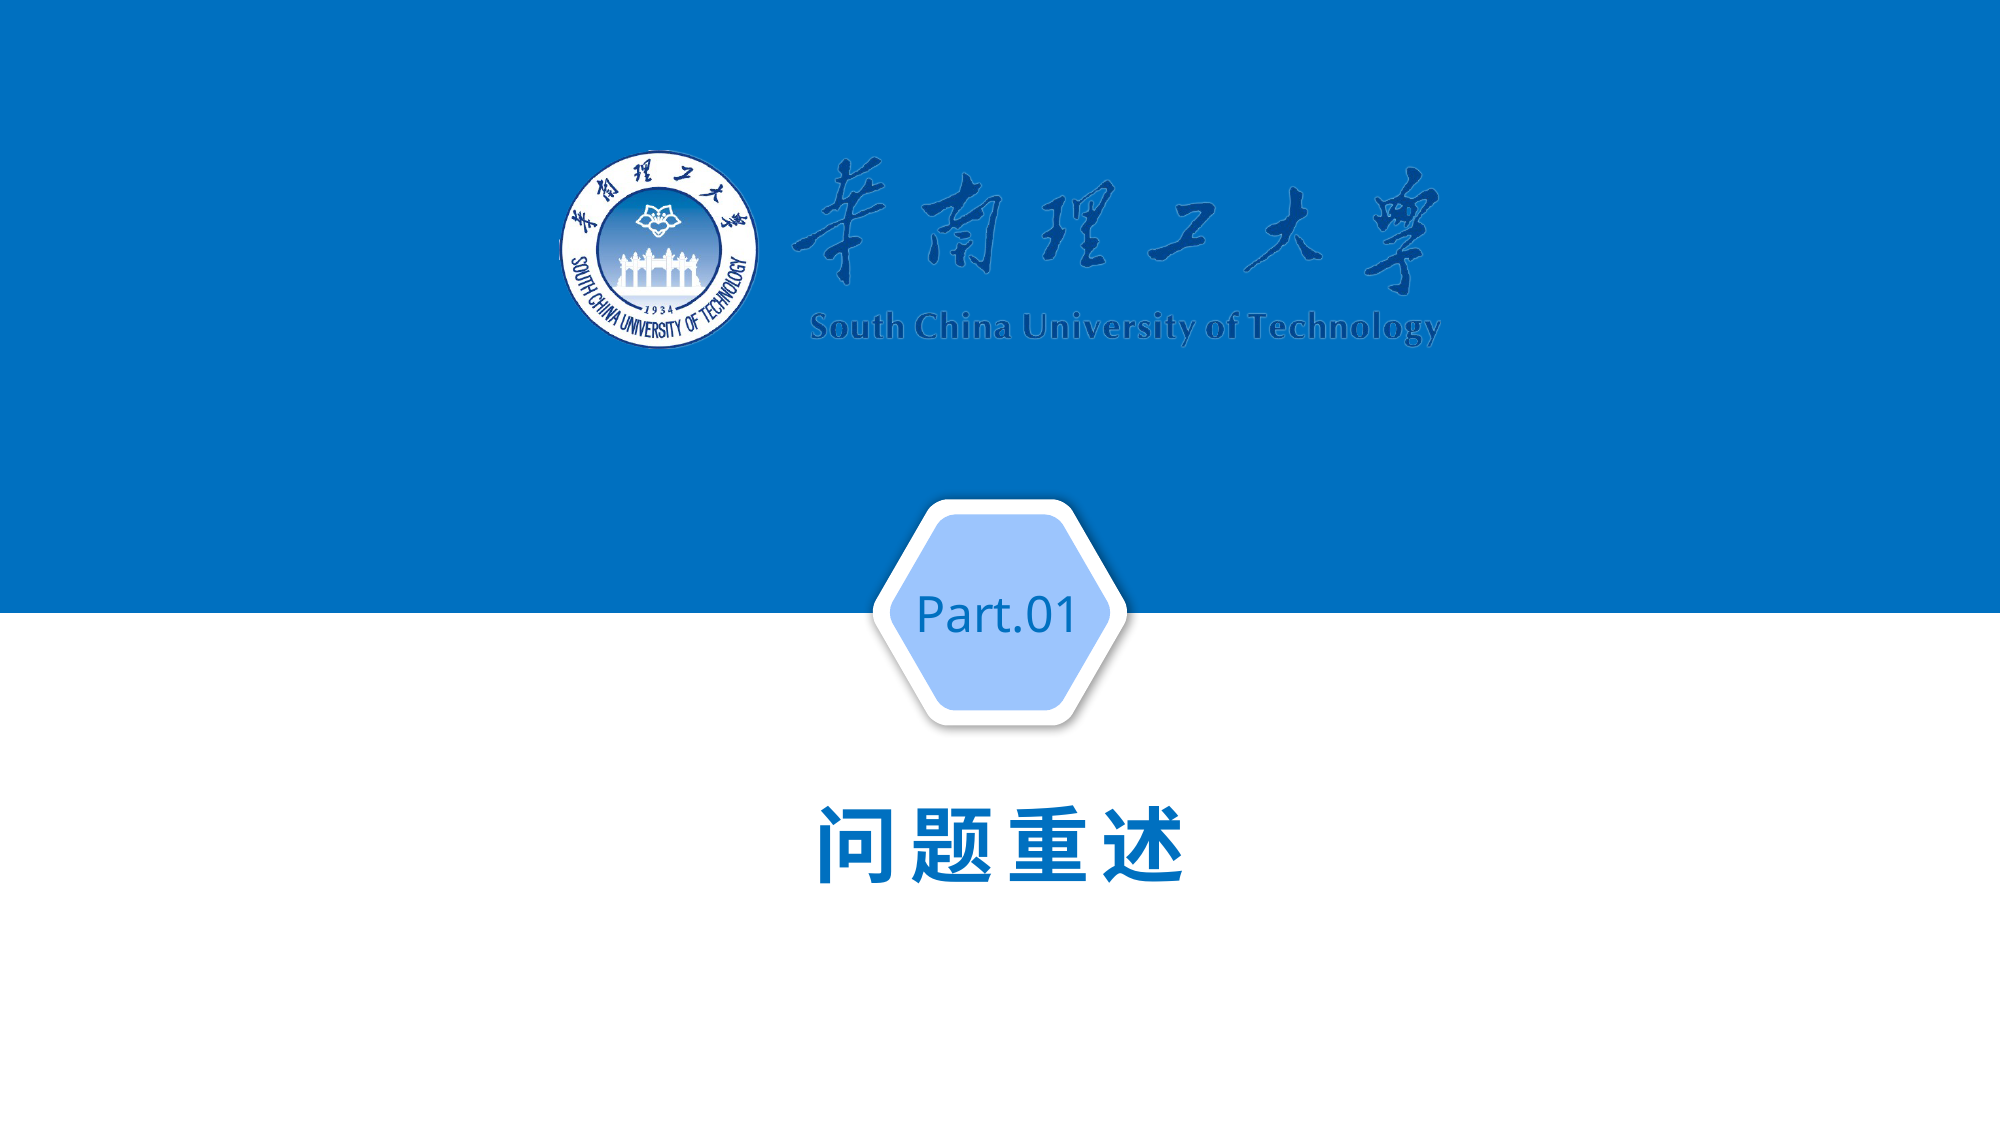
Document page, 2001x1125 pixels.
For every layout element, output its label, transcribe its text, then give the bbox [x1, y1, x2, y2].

picture [559, 150, 1441, 349]
text_box 问题重述 [545, 785, 1455, 901]
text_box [872, 499, 1127, 726]
text_box [0, 0, 2000, 614]
